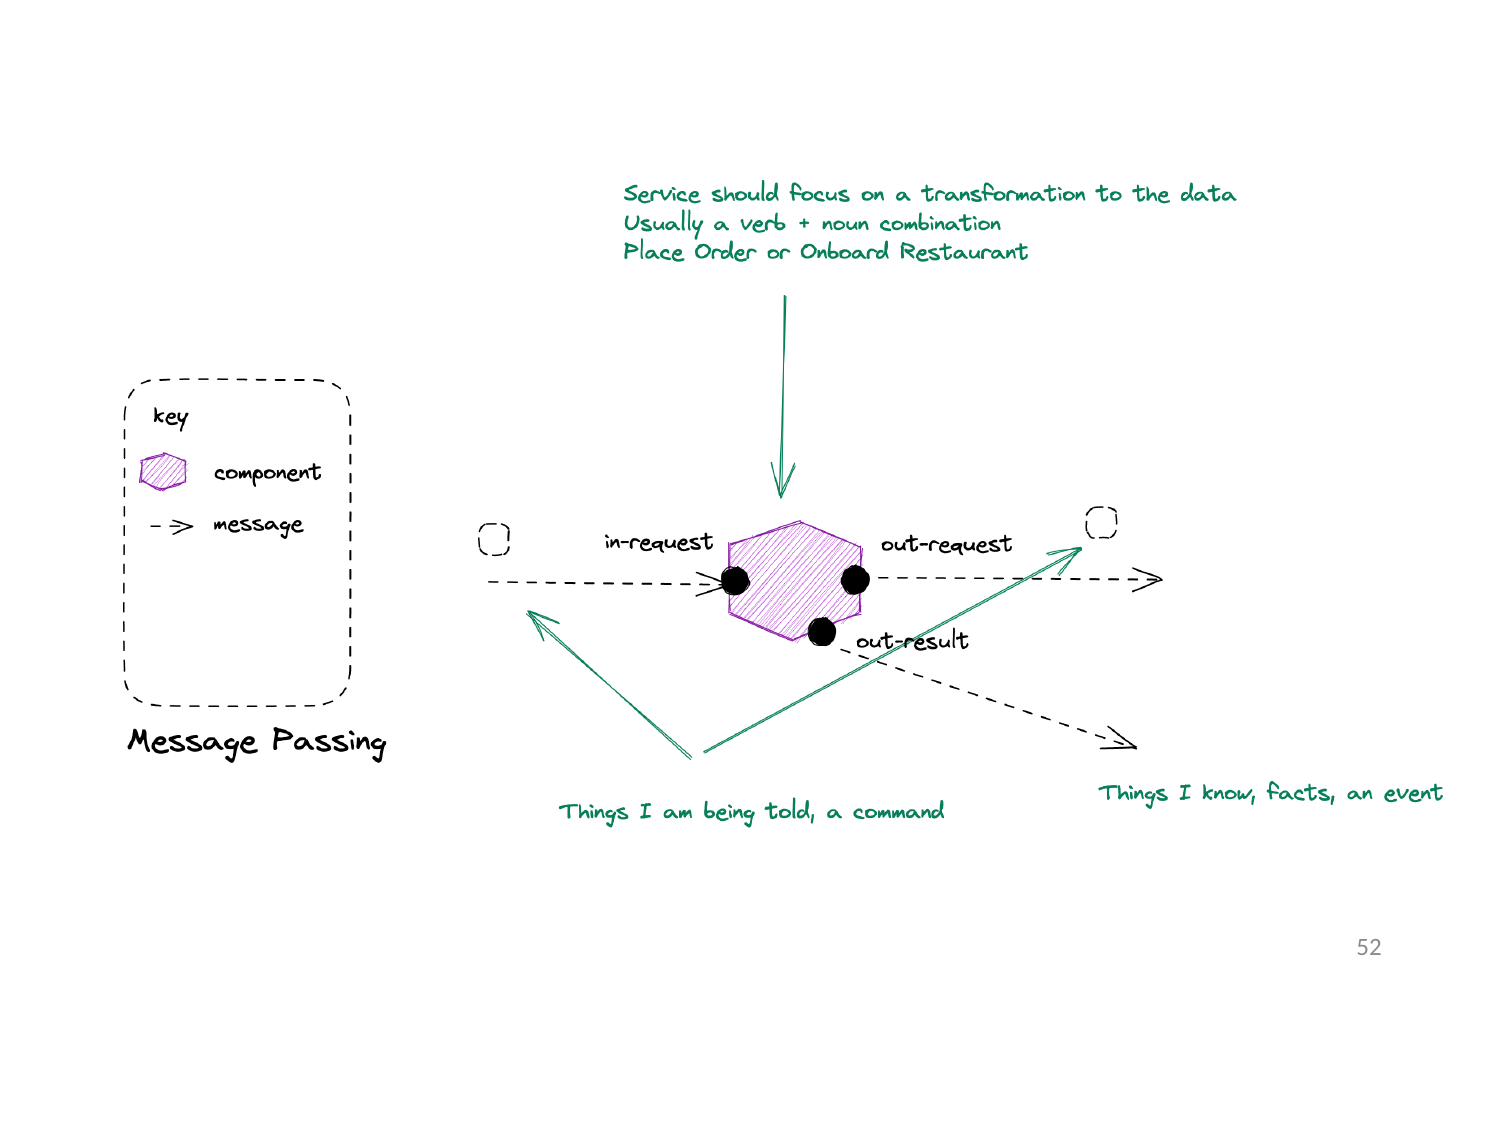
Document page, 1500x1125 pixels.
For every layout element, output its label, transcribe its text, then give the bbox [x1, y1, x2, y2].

slide_number 52 [1059, 922, 1397, 968]
picture [113, 169, 1456, 838]
